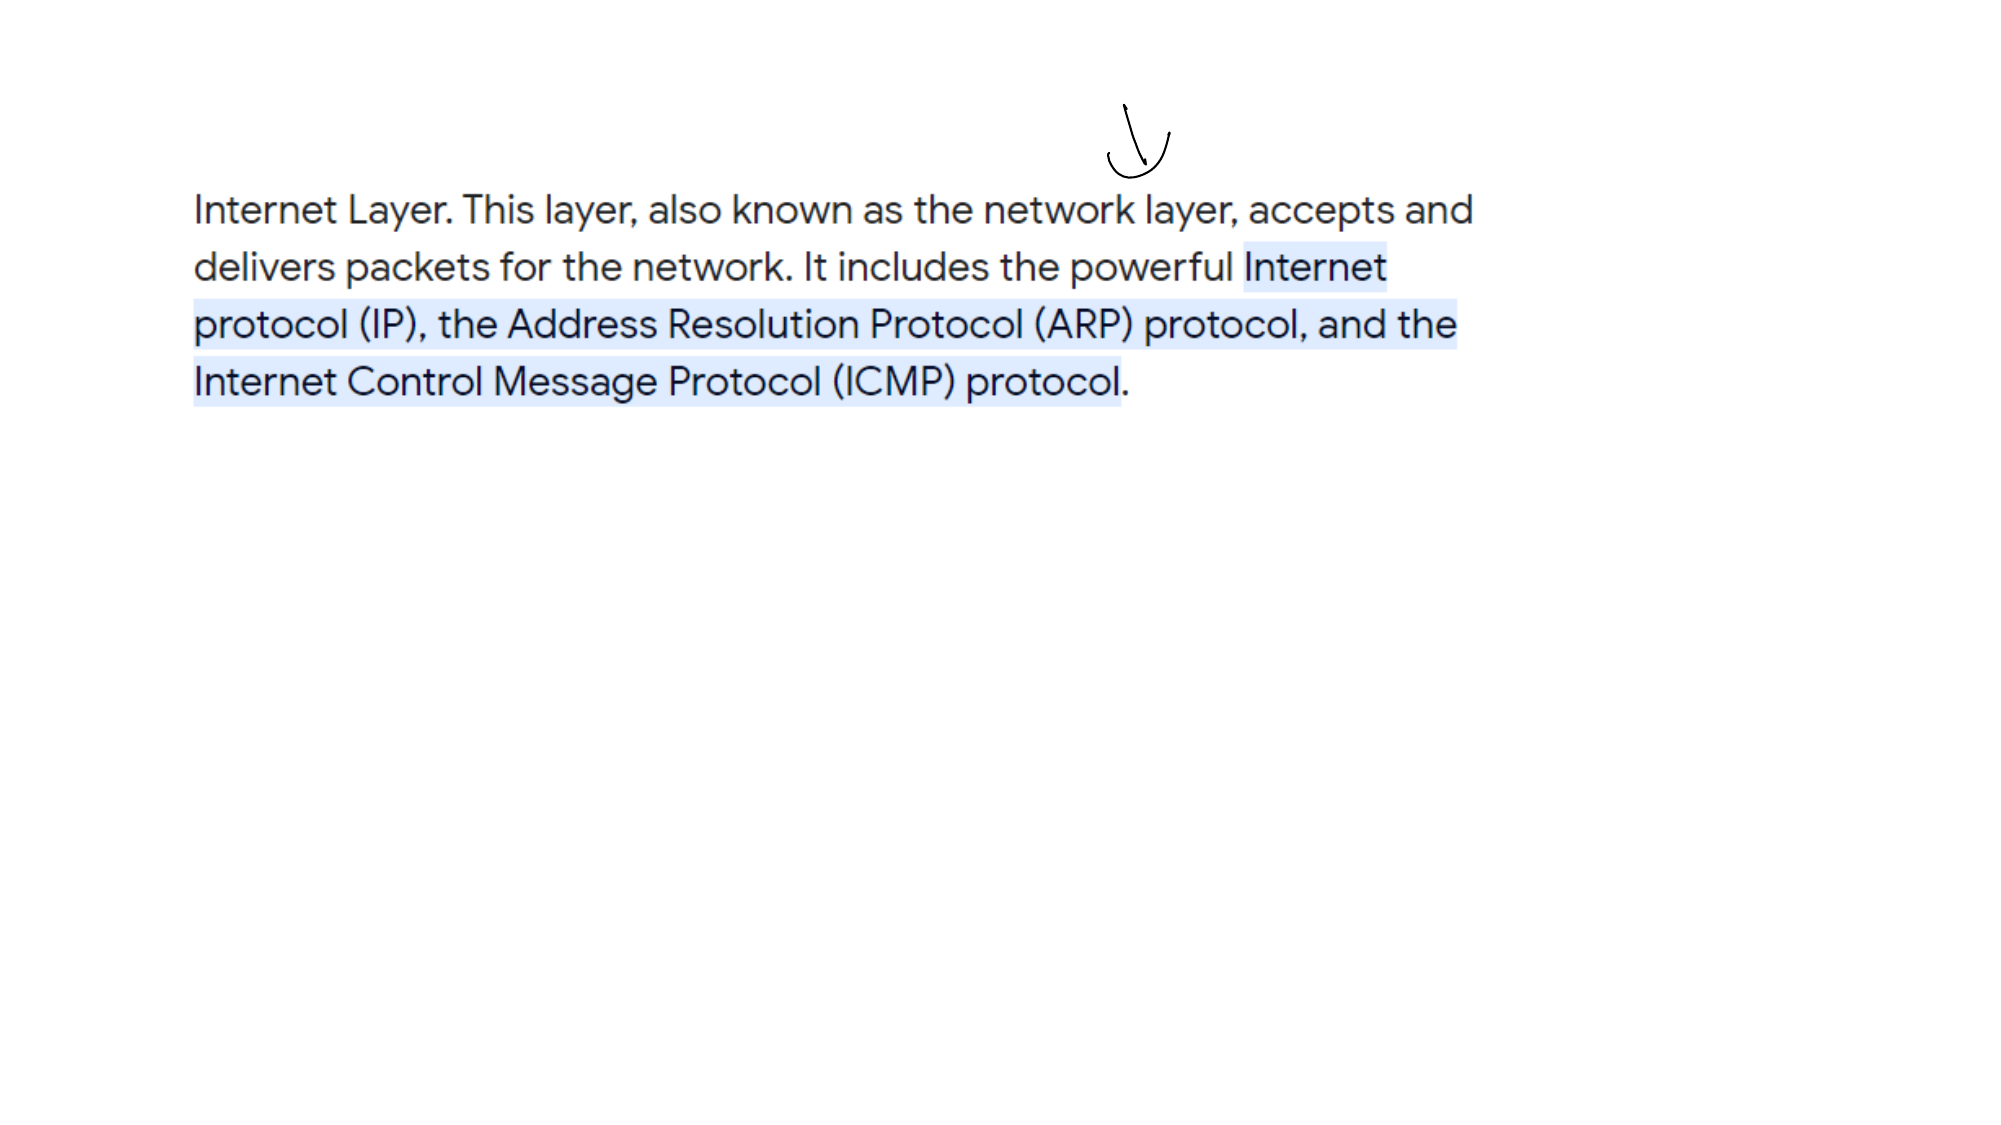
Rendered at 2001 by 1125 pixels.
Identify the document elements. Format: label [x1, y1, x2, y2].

picture [1111, 160, 1158, 176]
picture [114, 160, 1552, 448]
